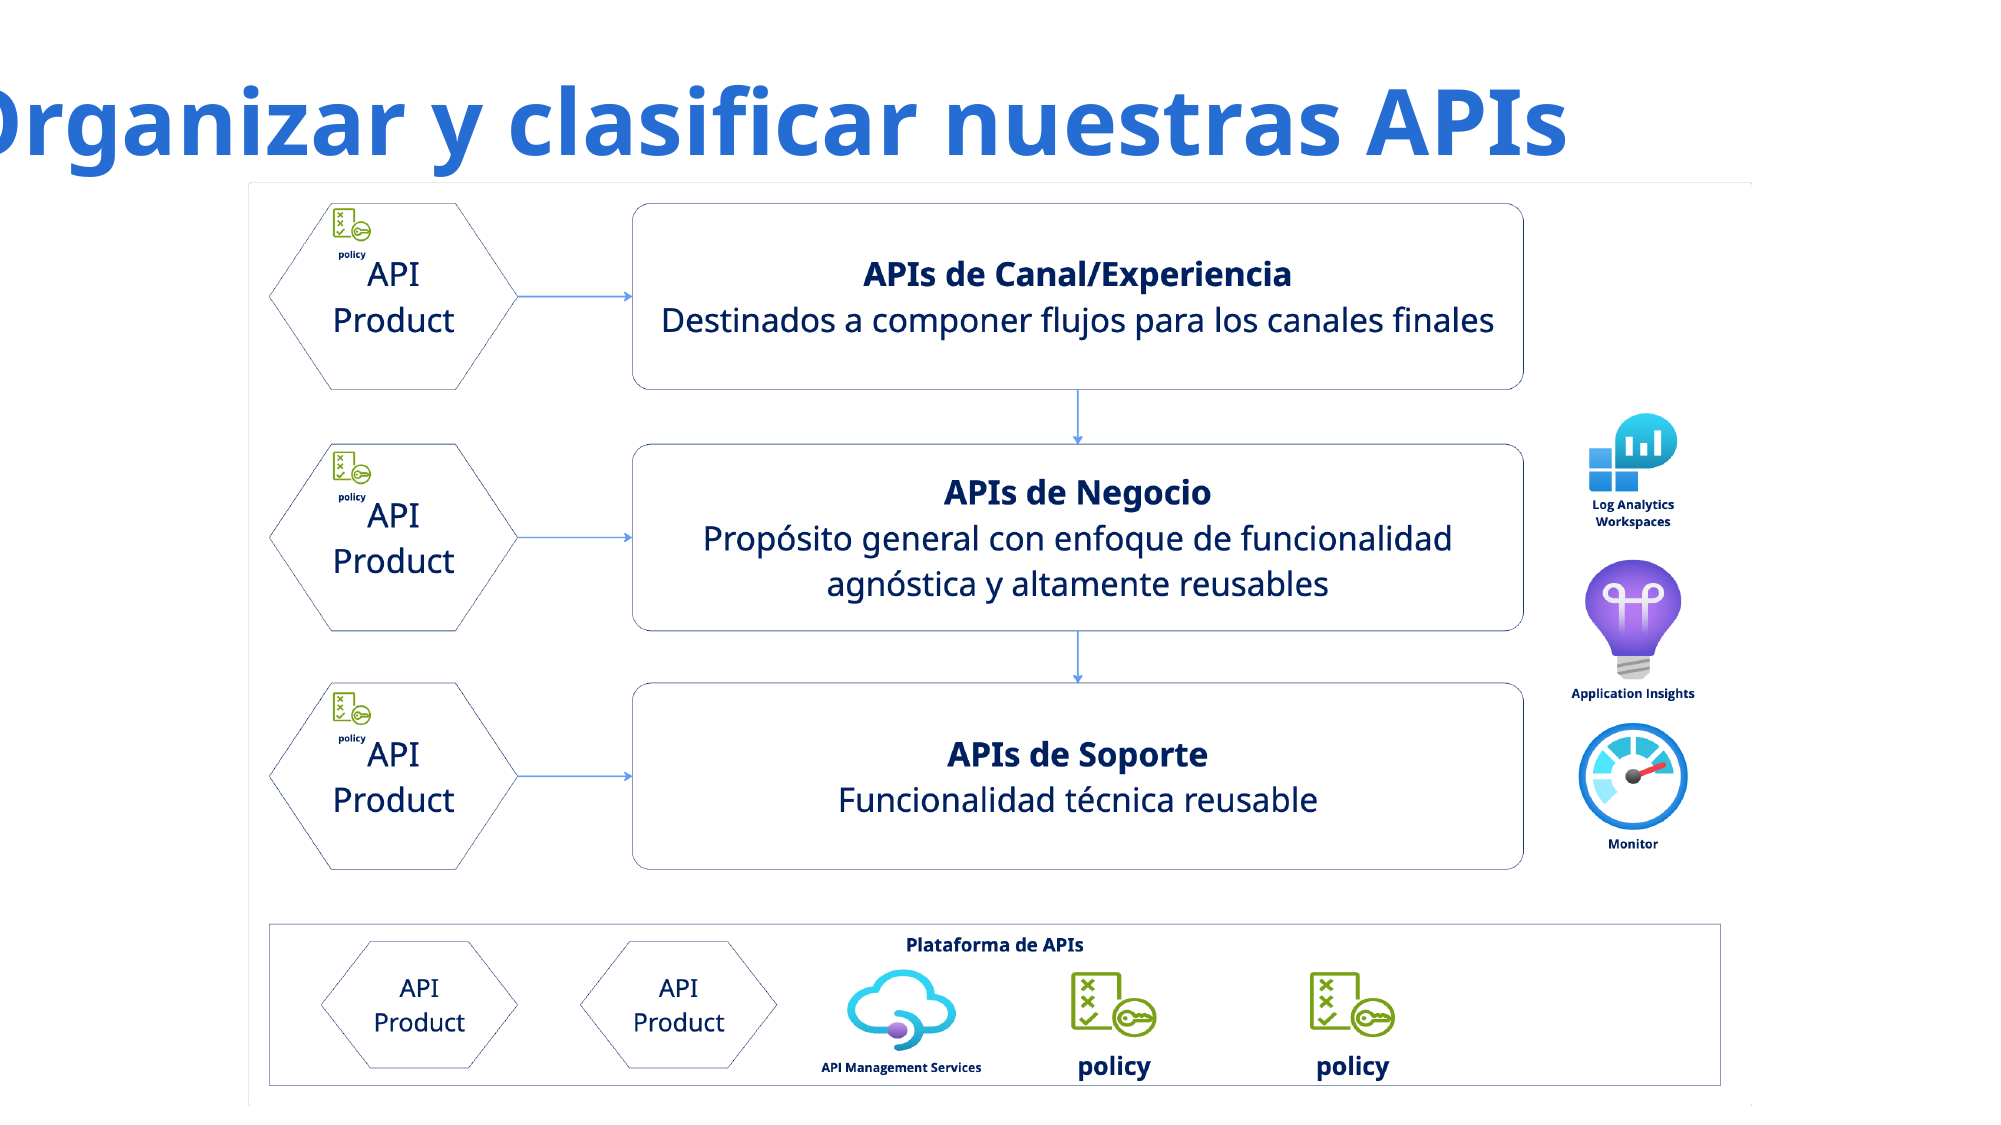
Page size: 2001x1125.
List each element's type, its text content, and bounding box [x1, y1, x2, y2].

text_box Organizar y clasificar nuestras APIs [0, 56, 1585, 182]
picture [247, 182, 1752, 1106]
